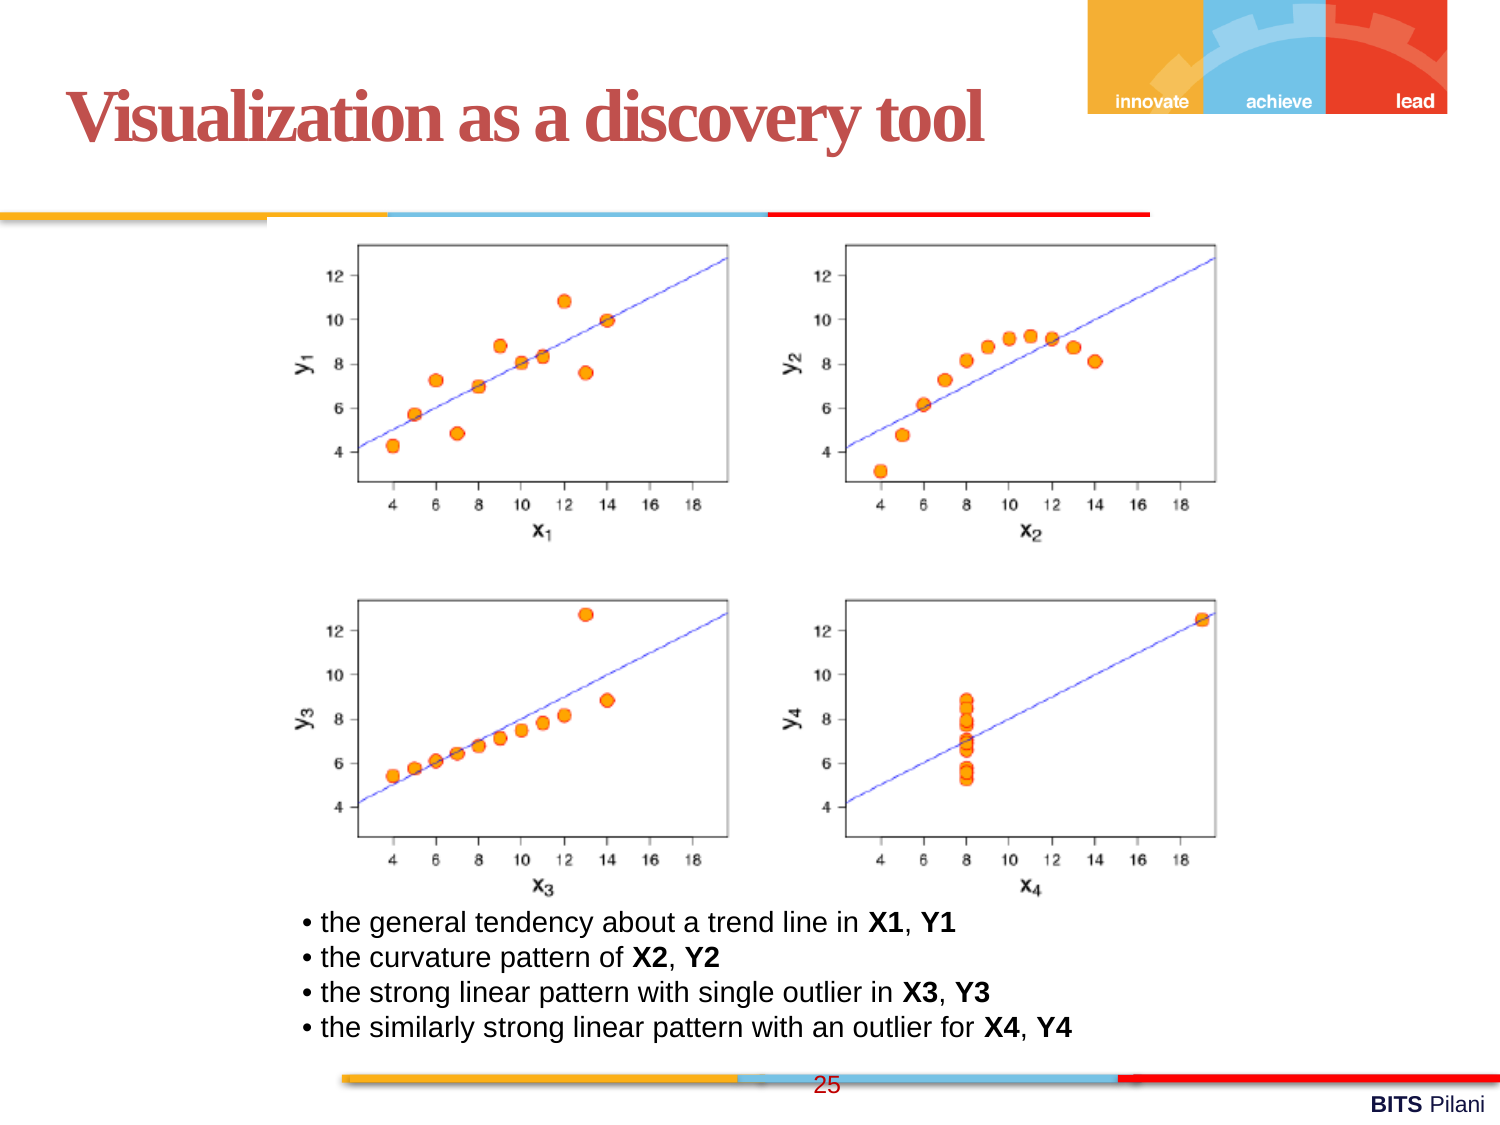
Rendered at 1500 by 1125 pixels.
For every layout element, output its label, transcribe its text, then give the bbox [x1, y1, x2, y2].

text_box • the general tendency about a trend line in X1, Y1 • the curvature pattern of X2, Y2 • the strong linear pattern with single outlier in X3, Y3 • the similarly strong linear pattern with an outlier for X4, Y4 [287, 896, 1297, 1051]
slide_number 25 [506, 1053, 857, 1114]
picture [267, 217, 1256, 911]
picture [1087, 0, 1448, 114]
list Visualization as a discovery tool [49, 24, 1256, 213]
